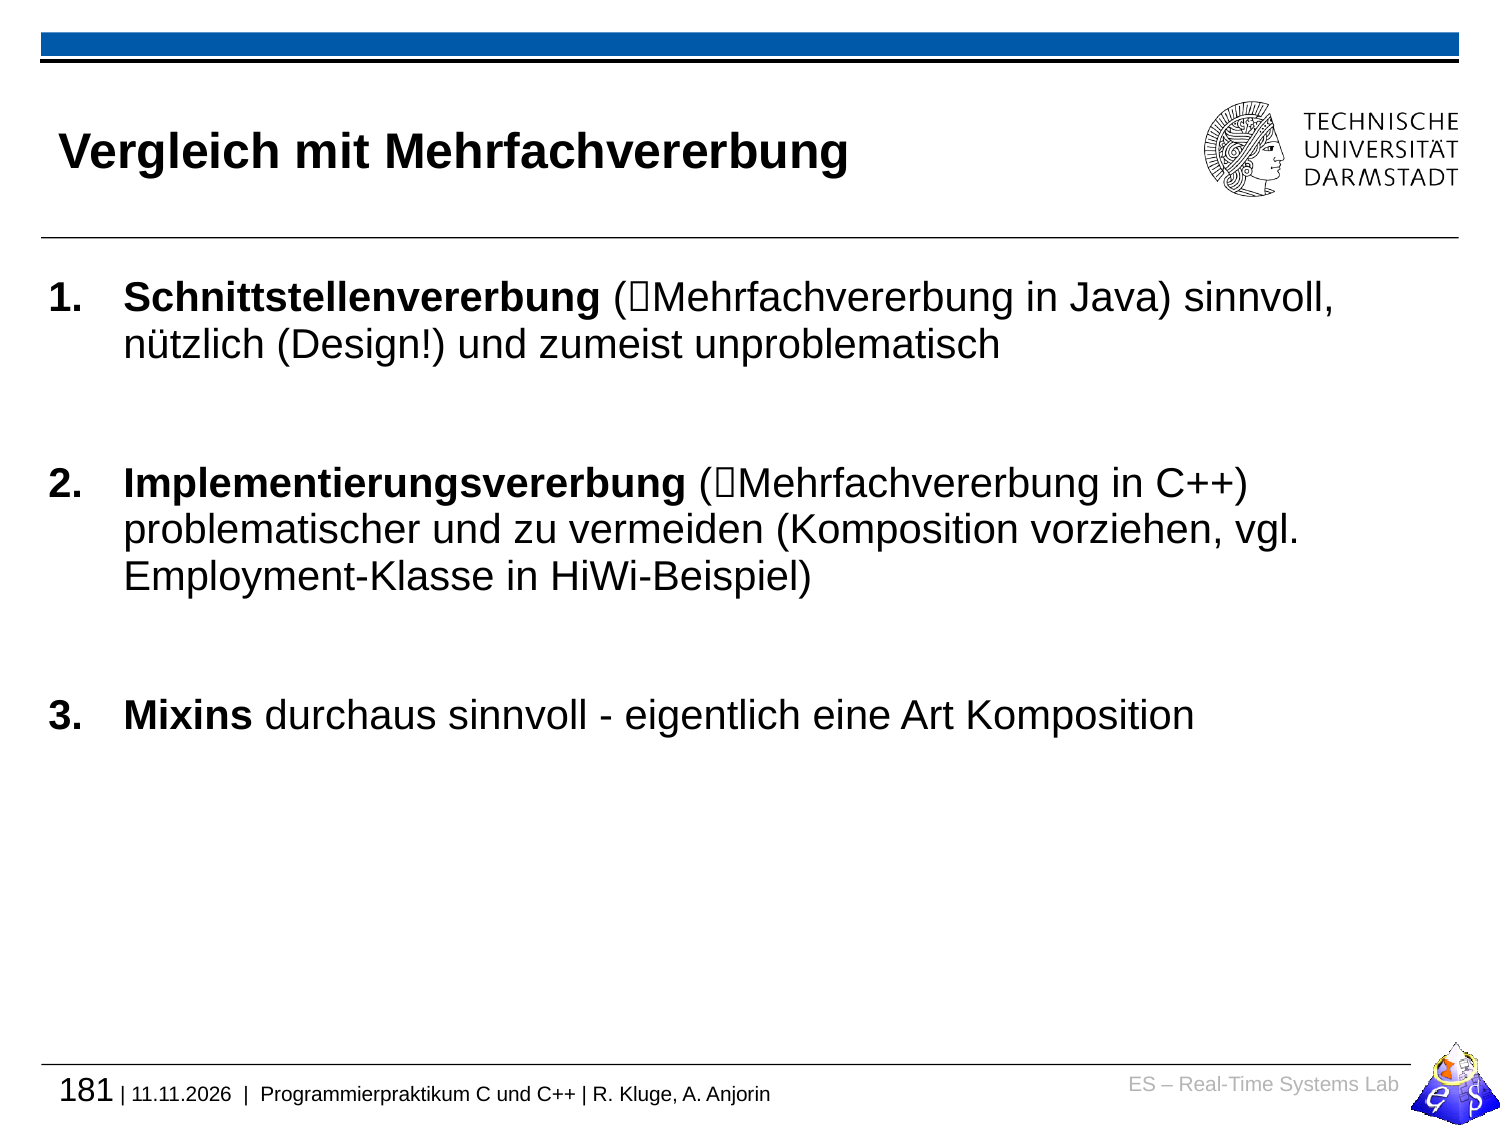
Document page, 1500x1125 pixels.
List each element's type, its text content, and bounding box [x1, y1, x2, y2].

title Vergleich mit Mehrfachvererbung [58, 80, 1187, 218]
text_box Schnittstellenvererbung (Mehrfachvererbung in Java) sinnvoll, nützlich (Design!) und zumeist unproblematisch Implementierungsvererbung (Mehrfachvererbung in C++) problematischer und zu vermeiden (Komposition vorziehen, vgl. Employment-Klasse in HiWi-Beispiel) Mixins durchaus sinnvoll - eigentlich eine Art Komposition [33, 267, 1459, 747]
picture [1187, 84, 1483, 214]
picture [1411, 1041, 1500, 1125]
